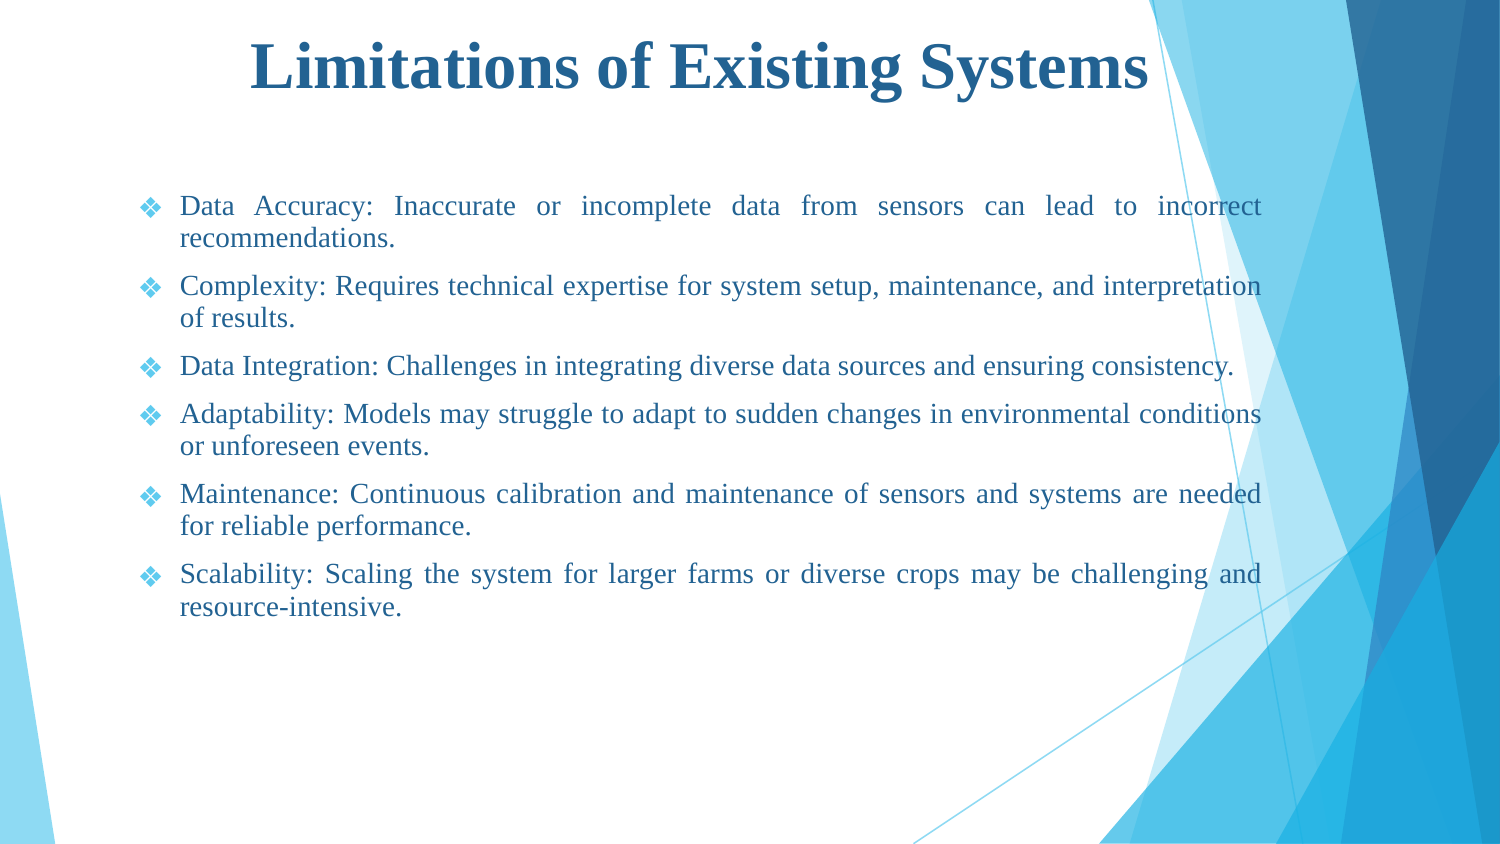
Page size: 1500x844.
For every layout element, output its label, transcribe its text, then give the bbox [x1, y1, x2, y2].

title Limitations of Existing Systems [122, 21, 1279, 181]
list Data Accuracy: Inaccurate or incomplete data from sensors can lead to incorrect recommendations. Complexity: Requires technical expertise for system setup, maintenance, and interpretation of results. Data Integration: Challenges in integrating diverse data sources and ensuring consistency. Adaptability: Models may struggle to adapt to sudden changes in environmental conditions or unforeseen events. Maintenance: Continuous calibration and maintenance of sensors and systems are needed for reliable performance. Scalability: Scaling the system for larger farms or diverse crops may be challenging and resource-intensive. [122, 181, 1279, 804]
